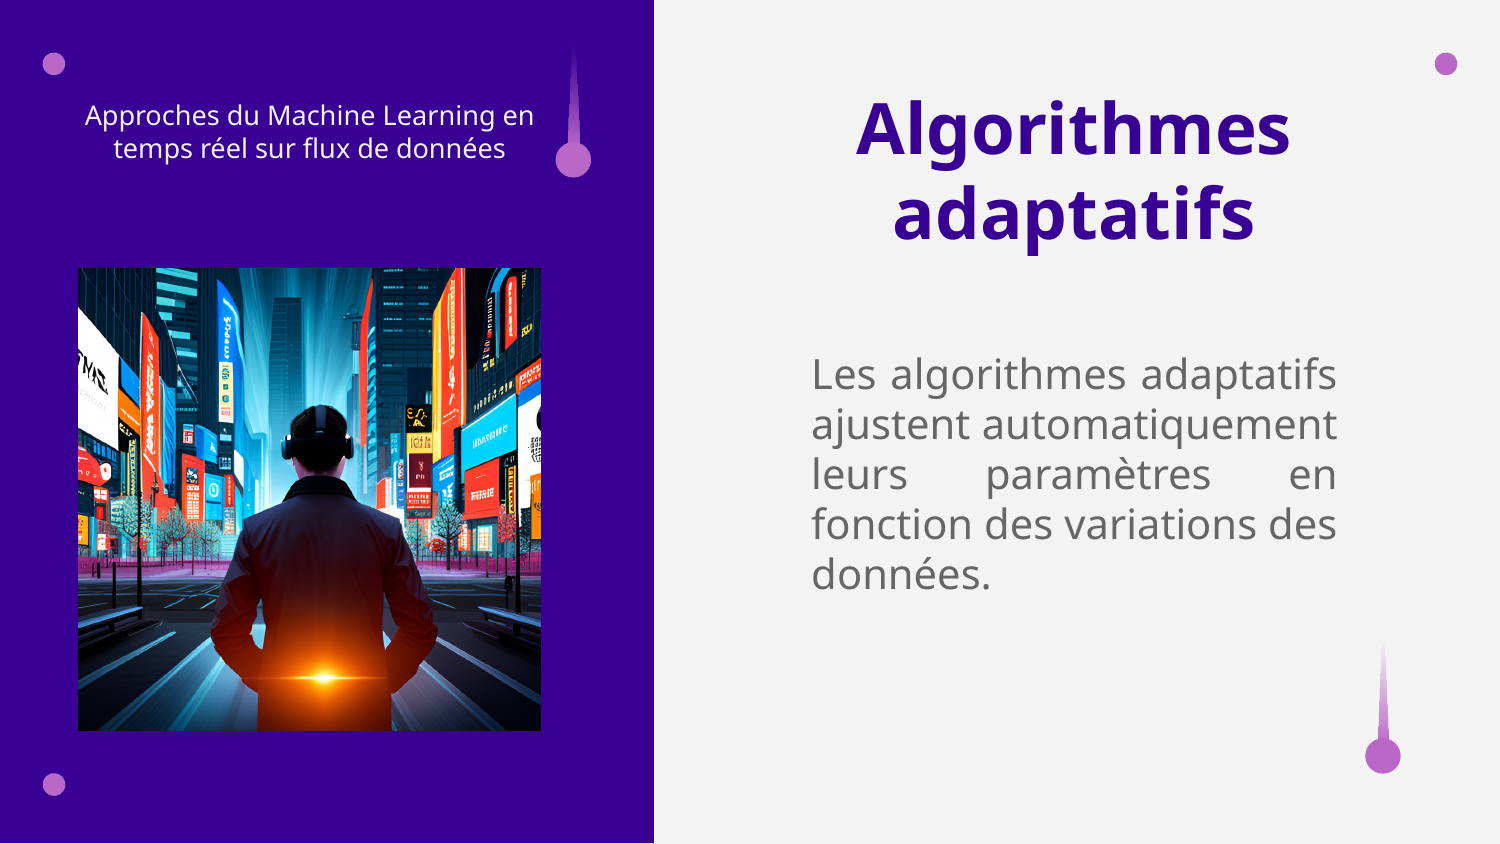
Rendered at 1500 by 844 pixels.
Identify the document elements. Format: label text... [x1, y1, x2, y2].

title Algorithmes adaptatifs [796, 83, 1353, 269]
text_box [555, 18, 592, 178]
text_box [1364, 614, 1401, 774]
picture [78, 268, 541, 731]
subtitle Les algorithmes adaptatifs ajustent automatiquement leurs paramètres en fonction des variations des données. [796, 332, 1353, 844]
text_box Approches du Machine Learning en temps réel sur flux de données [63, 83, 550, 179]
